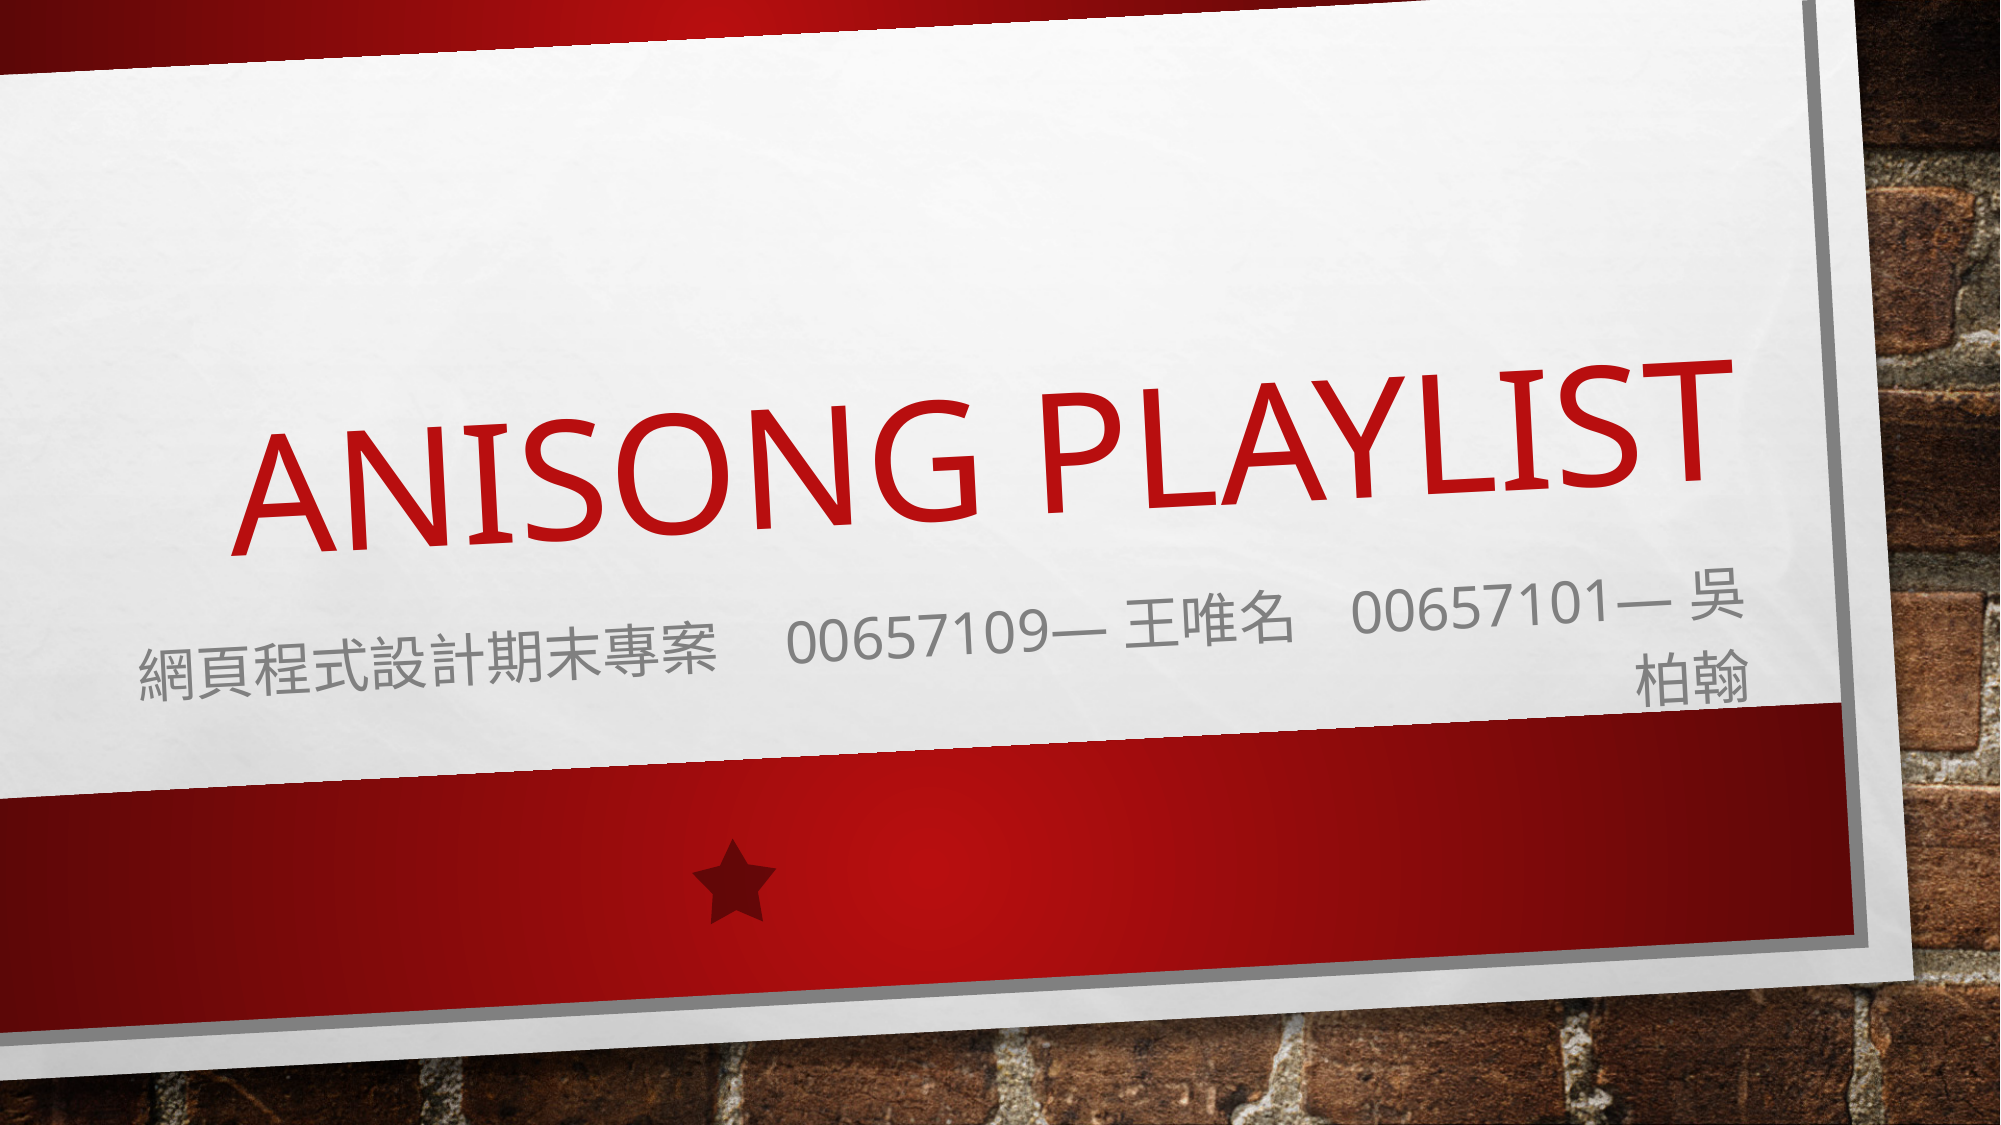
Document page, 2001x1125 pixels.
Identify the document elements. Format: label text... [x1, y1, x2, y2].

picture [0, 0, 2000, 1125]
title ANISONG PLAYLIST [135, 67, 1758, 605]
subtitle 網頁程式設計期末專案 00657109—王唯名 00657101—吳柏翰 [76, 533, 1763, 712]
